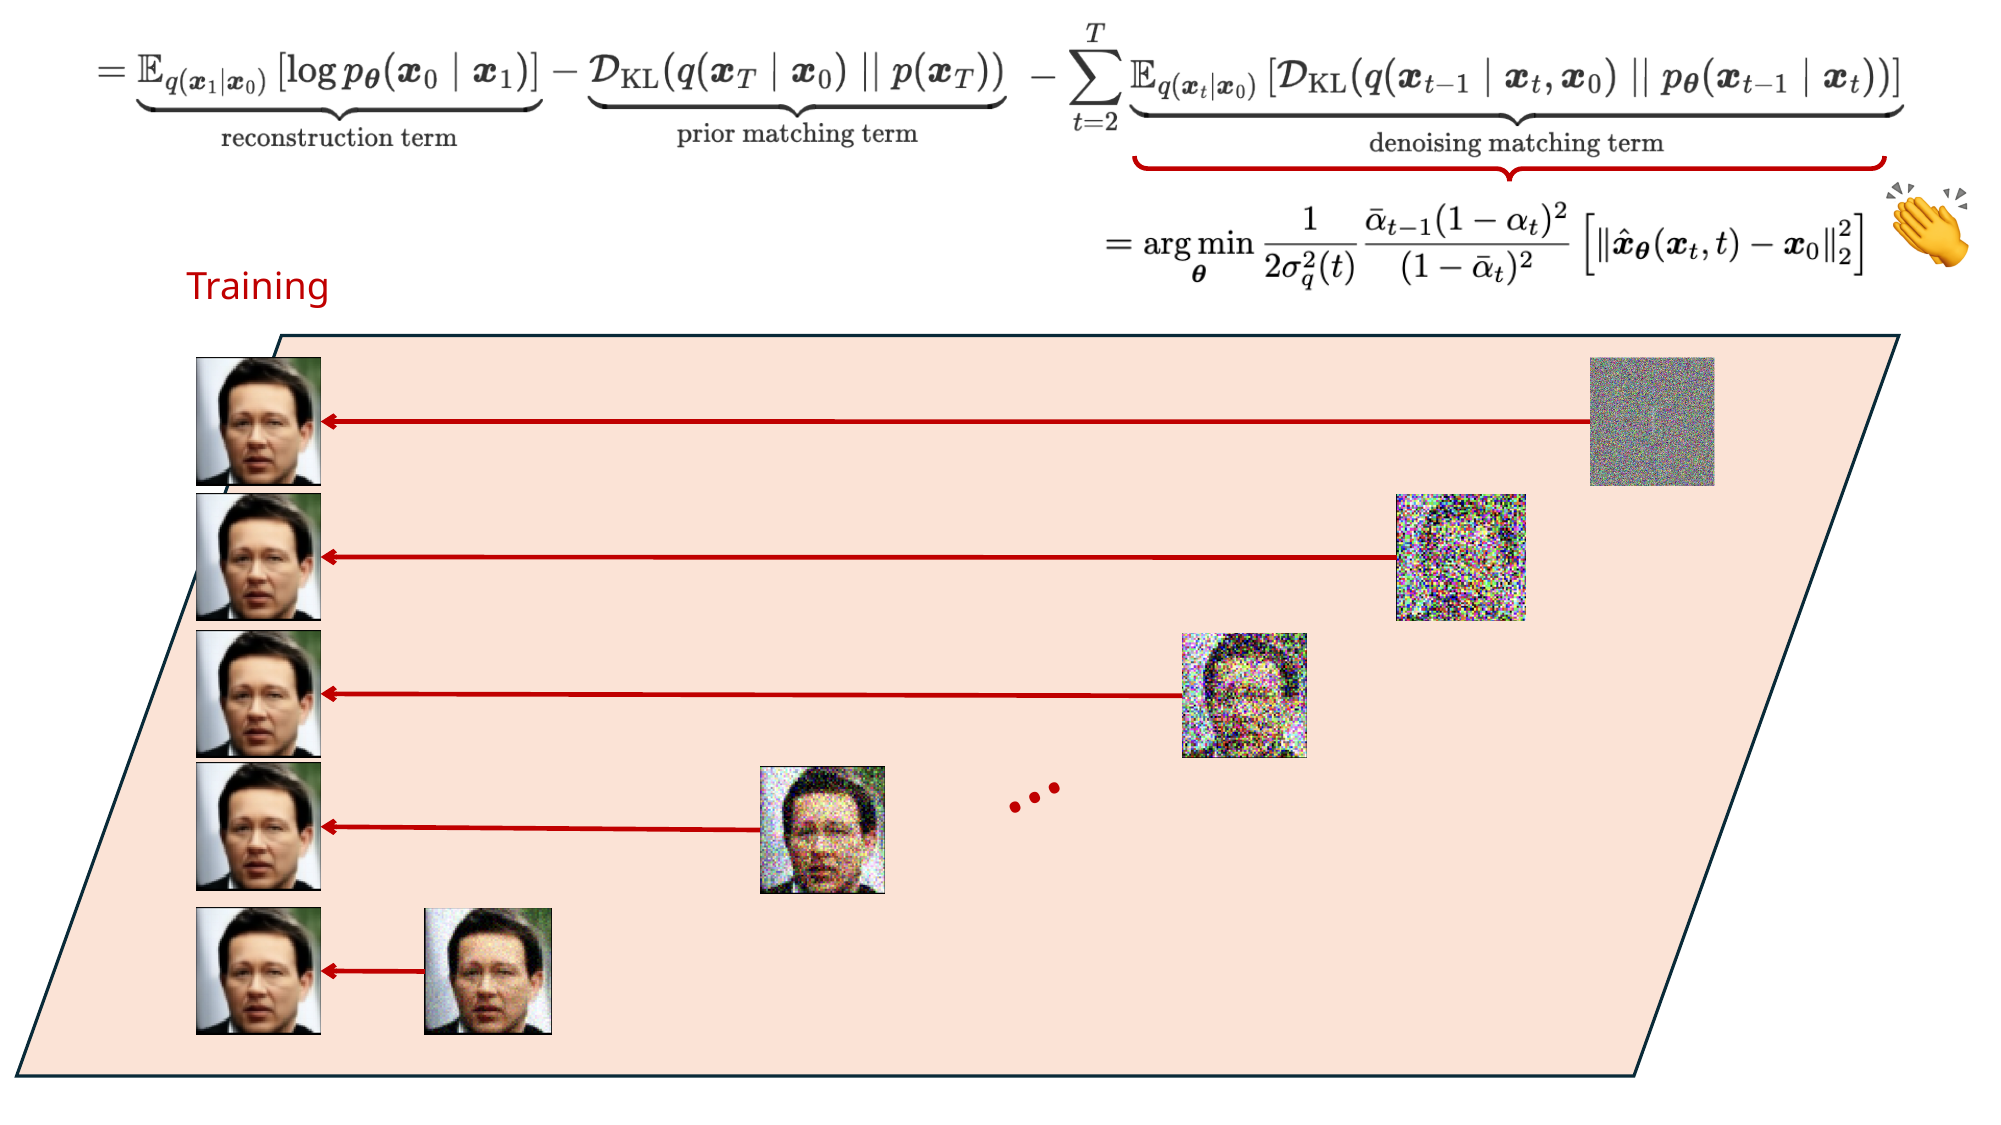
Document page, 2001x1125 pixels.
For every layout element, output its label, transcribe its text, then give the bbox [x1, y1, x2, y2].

text_box Training [171, 254, 346, 315]
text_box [320, 826, 761, 831]
picture [424, 907, 552, 1036]
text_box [320, 693, 1183, 697]
picture [1588, 358, 1717, 486]
picture [1396, 493, 1526, 622]
picture [195, 629, 322, 759]
text_box … [954, 702, 1084, 845]
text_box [80, 12, 1920, 162]
picture [759, 766, 886, 894]
picture [195, 357, 322, 486]
picture [195, 492, 322, 622]
text_box [1134, 162, 1885, 182]
text_box [14, 333, 1902, 1078]
picture [195, 906, 322, 1036]
picture [1090, 180, 1972, 303]
picture [1181, 633, 1307, 759]
picture [195, 762, 322, 891]
